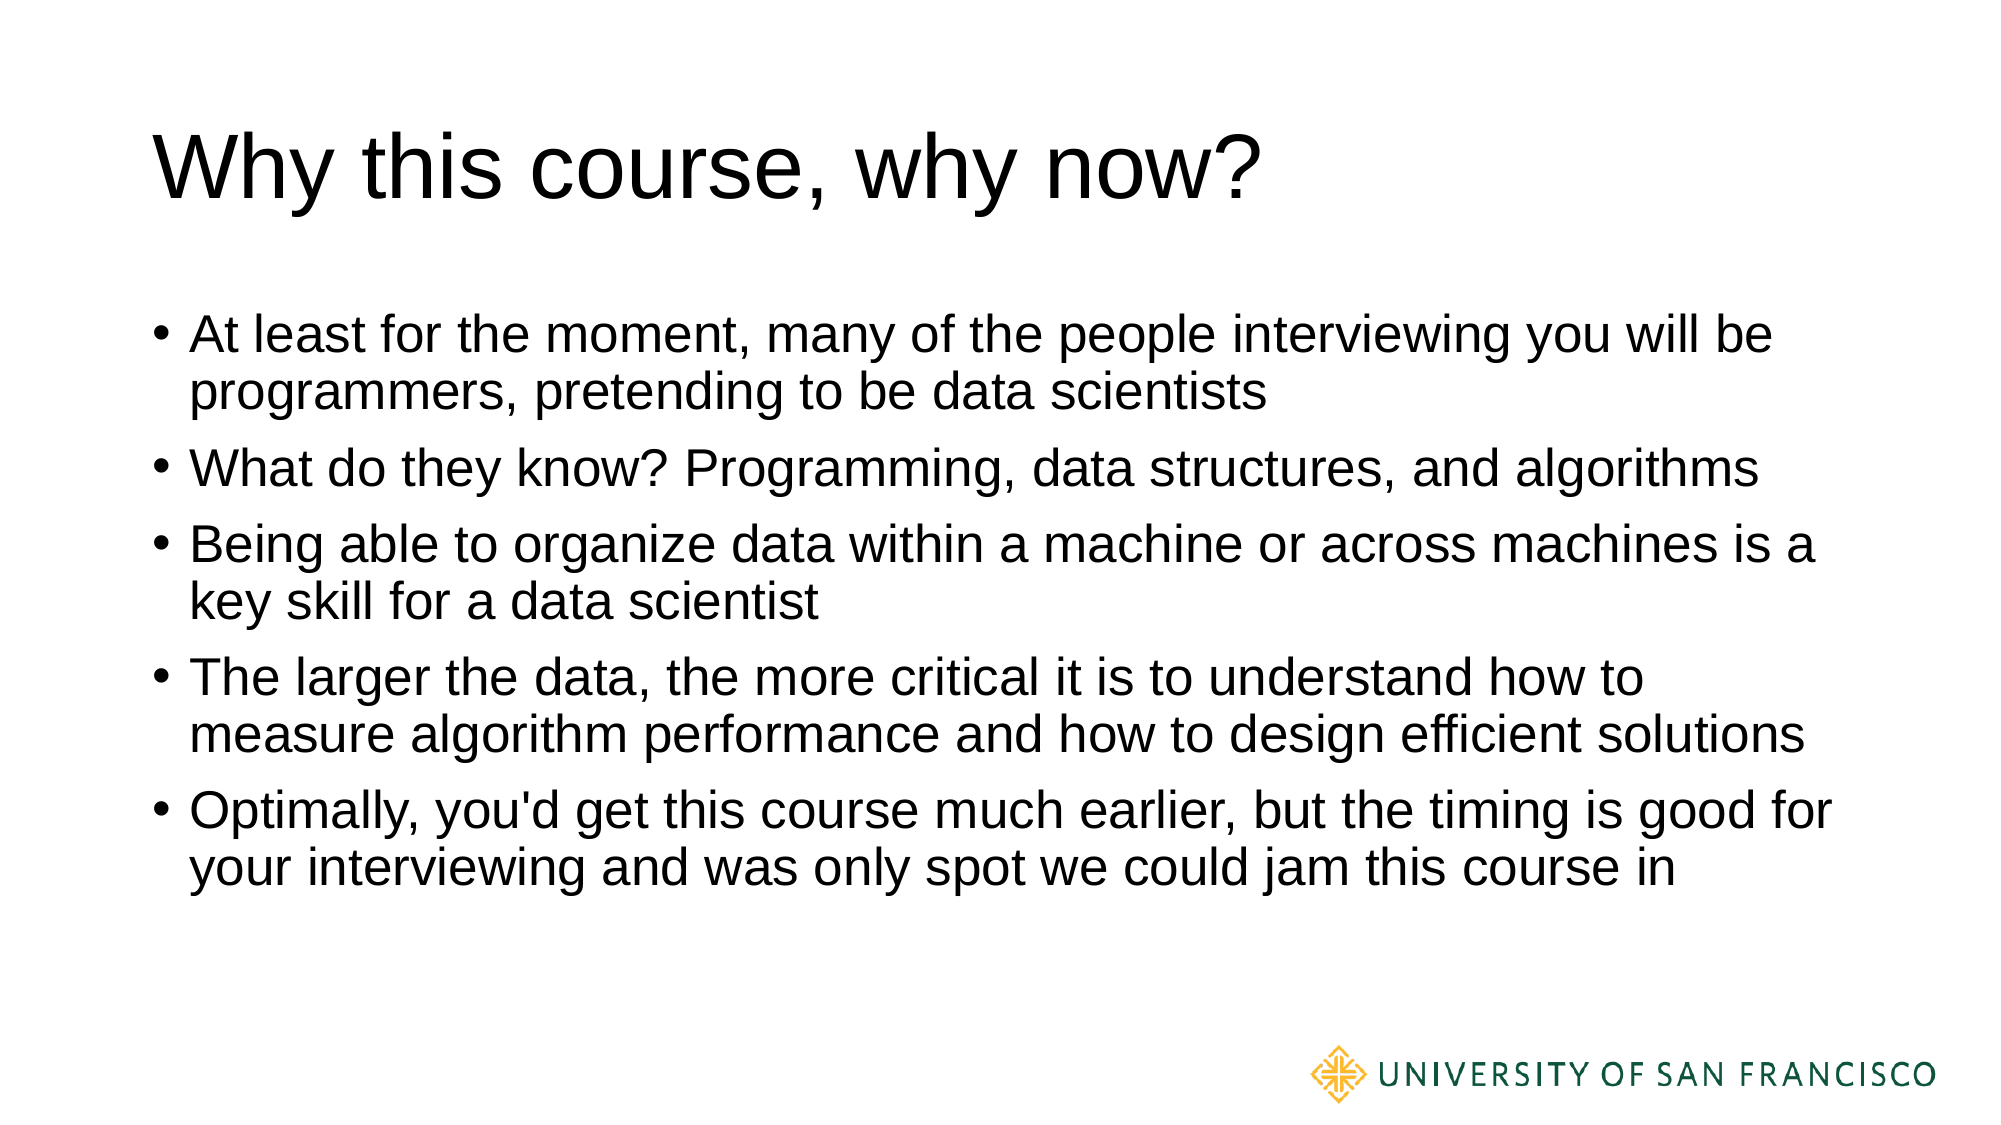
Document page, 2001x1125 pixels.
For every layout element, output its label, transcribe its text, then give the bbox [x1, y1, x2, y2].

list At least for the moment, many of the people interviewing you will be programmers, pretending to be data scientists What do they know? Programming, data structures, and algorithms Being able to organize data within a machine or across machines is a key skill for a data scientist The larger the data, the more critical it is to understand how to measure algorithm performance and how to design efficient solutions Optimally, you'd get this course much earlier, but the timing is good for your interviewing and was only spot we could jam this course in [137, 299, 1863, 1014]
title Why this course, why now? [137, 59, 1863, 278]
